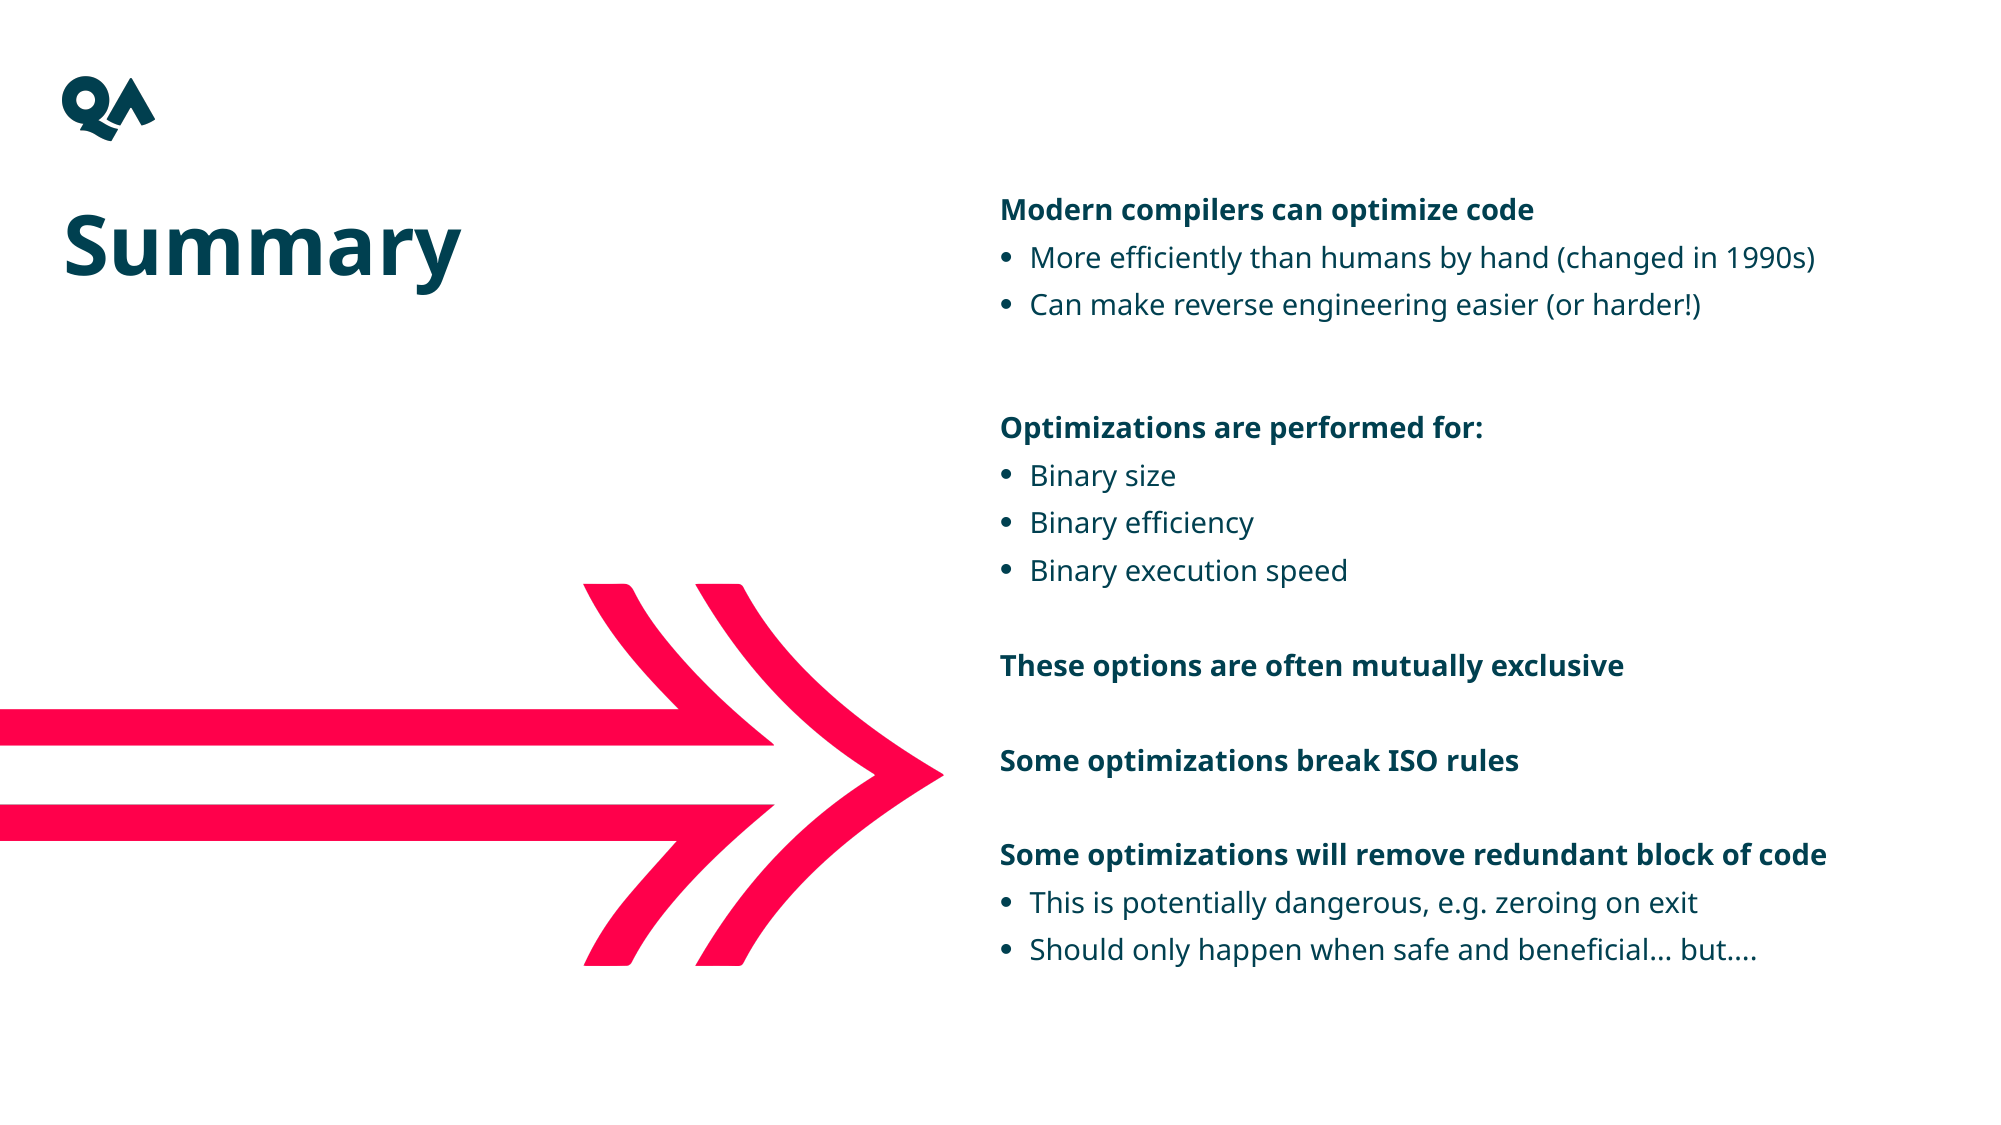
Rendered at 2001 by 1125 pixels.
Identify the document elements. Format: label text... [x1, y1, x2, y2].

list Modern compilers can optimize code More efficiently than humans by hand (changed in 1990s) Can make reverse engineering easier (or harder!) Optimizations are performed for: Binary size Binary efficiency Binary execution speed These options are often mutually exclusive Some optimizations break ISO rules Some optimizations will remove redundant block of code This is potentially dangerous, e.g. zeroing on exit Should only happen when safe and beneficial… but…. [999, 191, 1943, 1074]
picture [44, 61, 173, 153]
picture [0, 563, 950, 987]
list Summary [63, 203, 670, 526]
